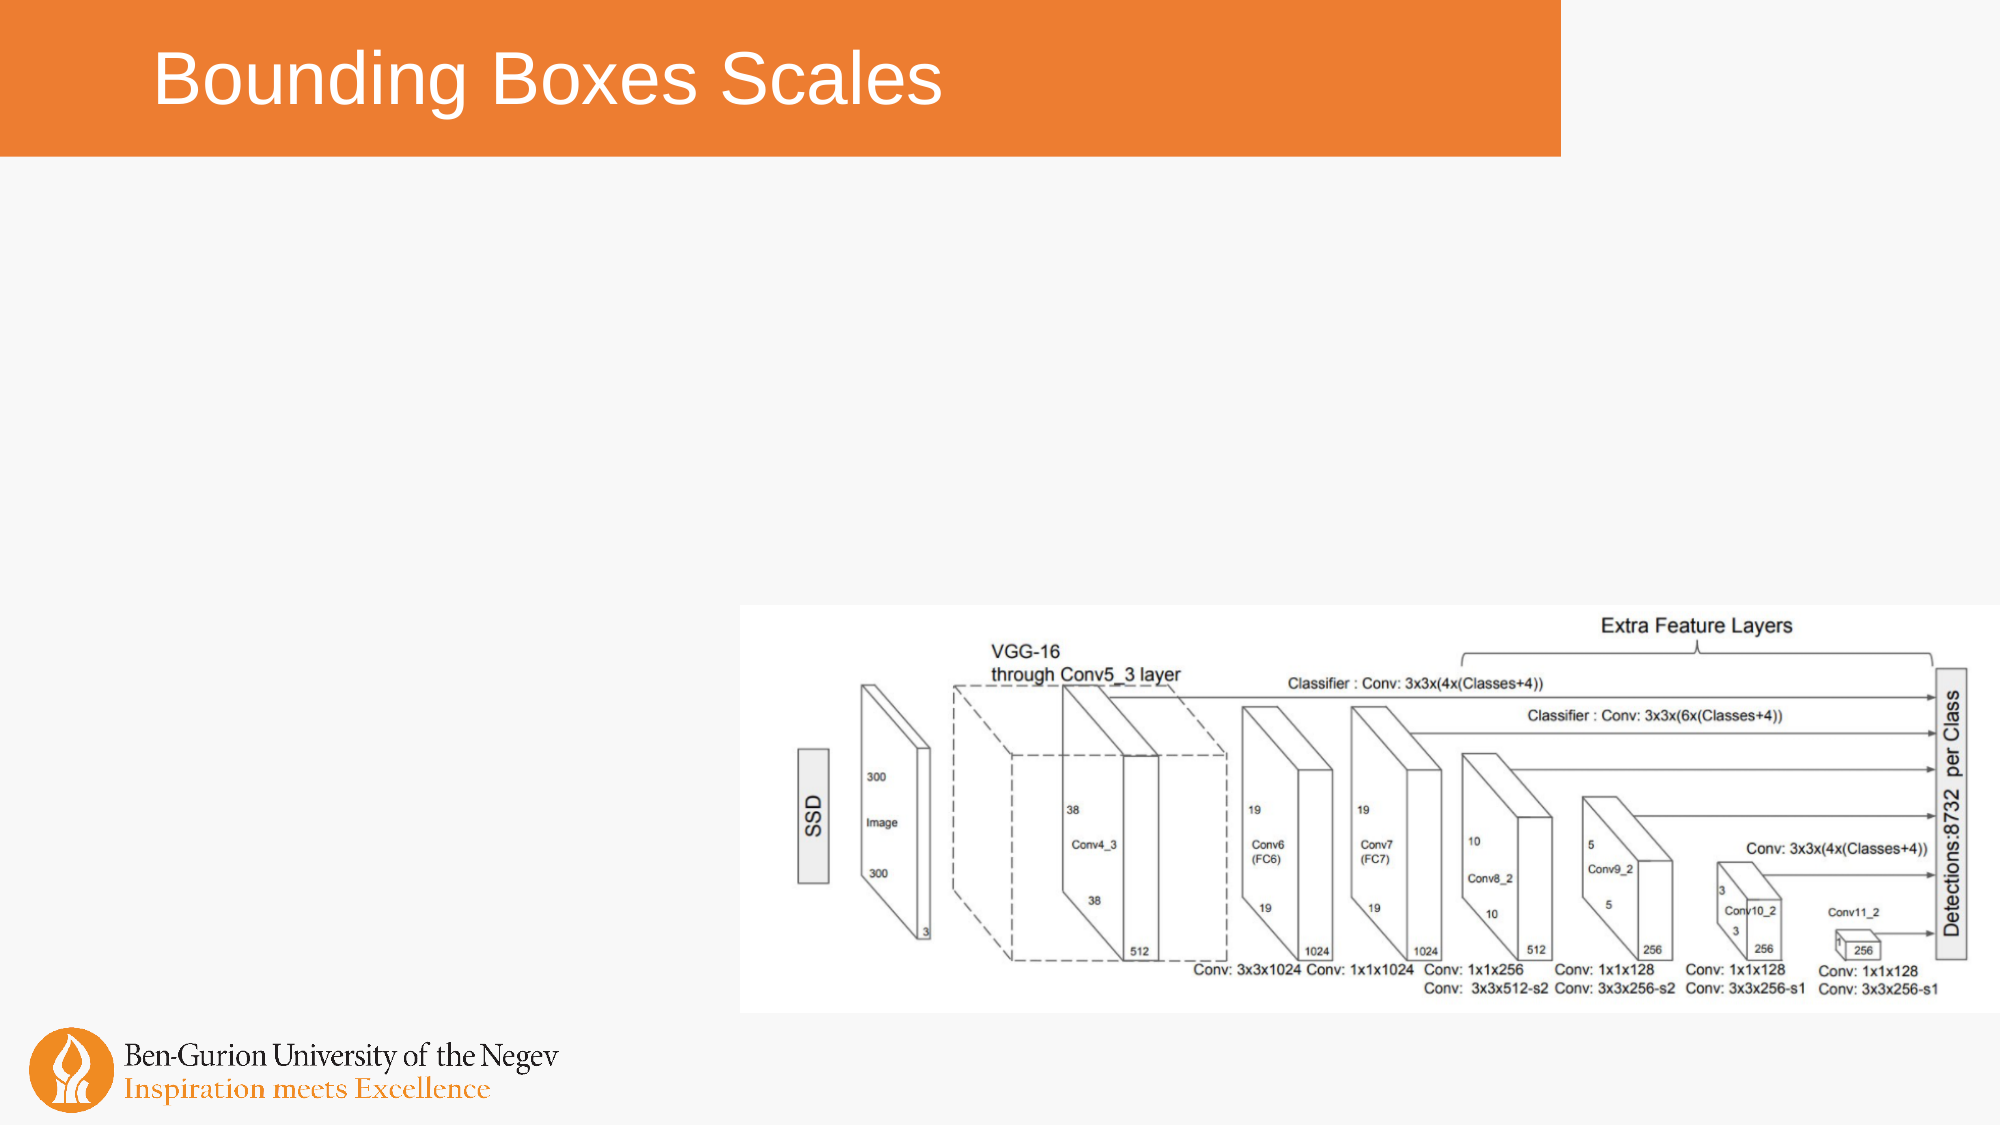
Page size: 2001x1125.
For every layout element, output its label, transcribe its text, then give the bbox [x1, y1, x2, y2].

title Bounding Boxes Scales [137, 9, 1590, 151]
picture [740, 605, 2000, 1013]
picture [27, 1026, 568, 1114]
